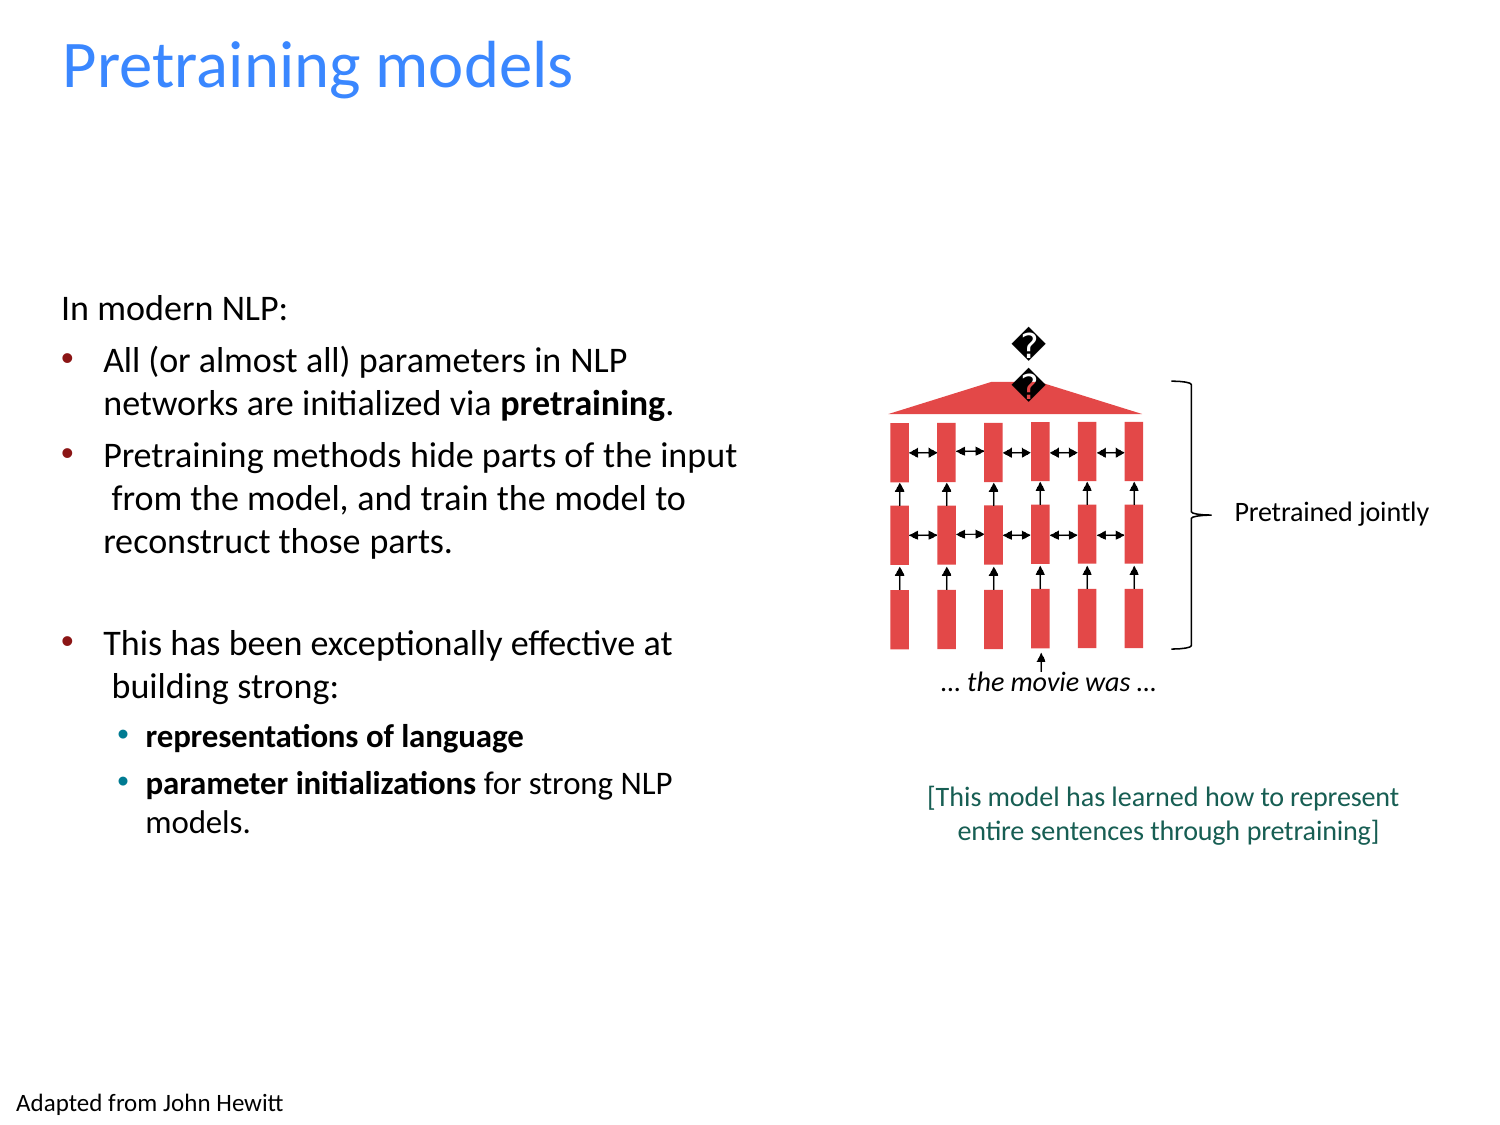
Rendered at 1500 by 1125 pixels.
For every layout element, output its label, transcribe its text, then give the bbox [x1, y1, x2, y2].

title Pretraining models [62, 20, 1434, 102]
text_box Adapted from John Hewitt [1, 1079, 299, 1125]
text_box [890, 421, 1144, 650]
text_box [888, 381, 1143, 415]
text_box [1171, 381, 1212, 650]
text_box [1036, 658, 1046, 672]
text_box In modern NLP: [59, 282, 290, 328]
text_box … the movie was … [939, 662, 1160, 698]
text_box Pretrained jointly [1233, 491, 1434, 528]
text_box 𝒚 [1009, 322, 1033, 407]
text_box [This model has learned how to represent entire sentences through pretraining] [925, 777, 1406, 846]
text_box All (or almost all) parameters in NLP networks are initialized via pretraining. Pretraining methods hide parts of the input from the model, and train the model to reconstruct those parts. This has been exceptionally effective at building strong: representations of language parameter initializations for strong NLP models. [59, 334, 741, 841]
